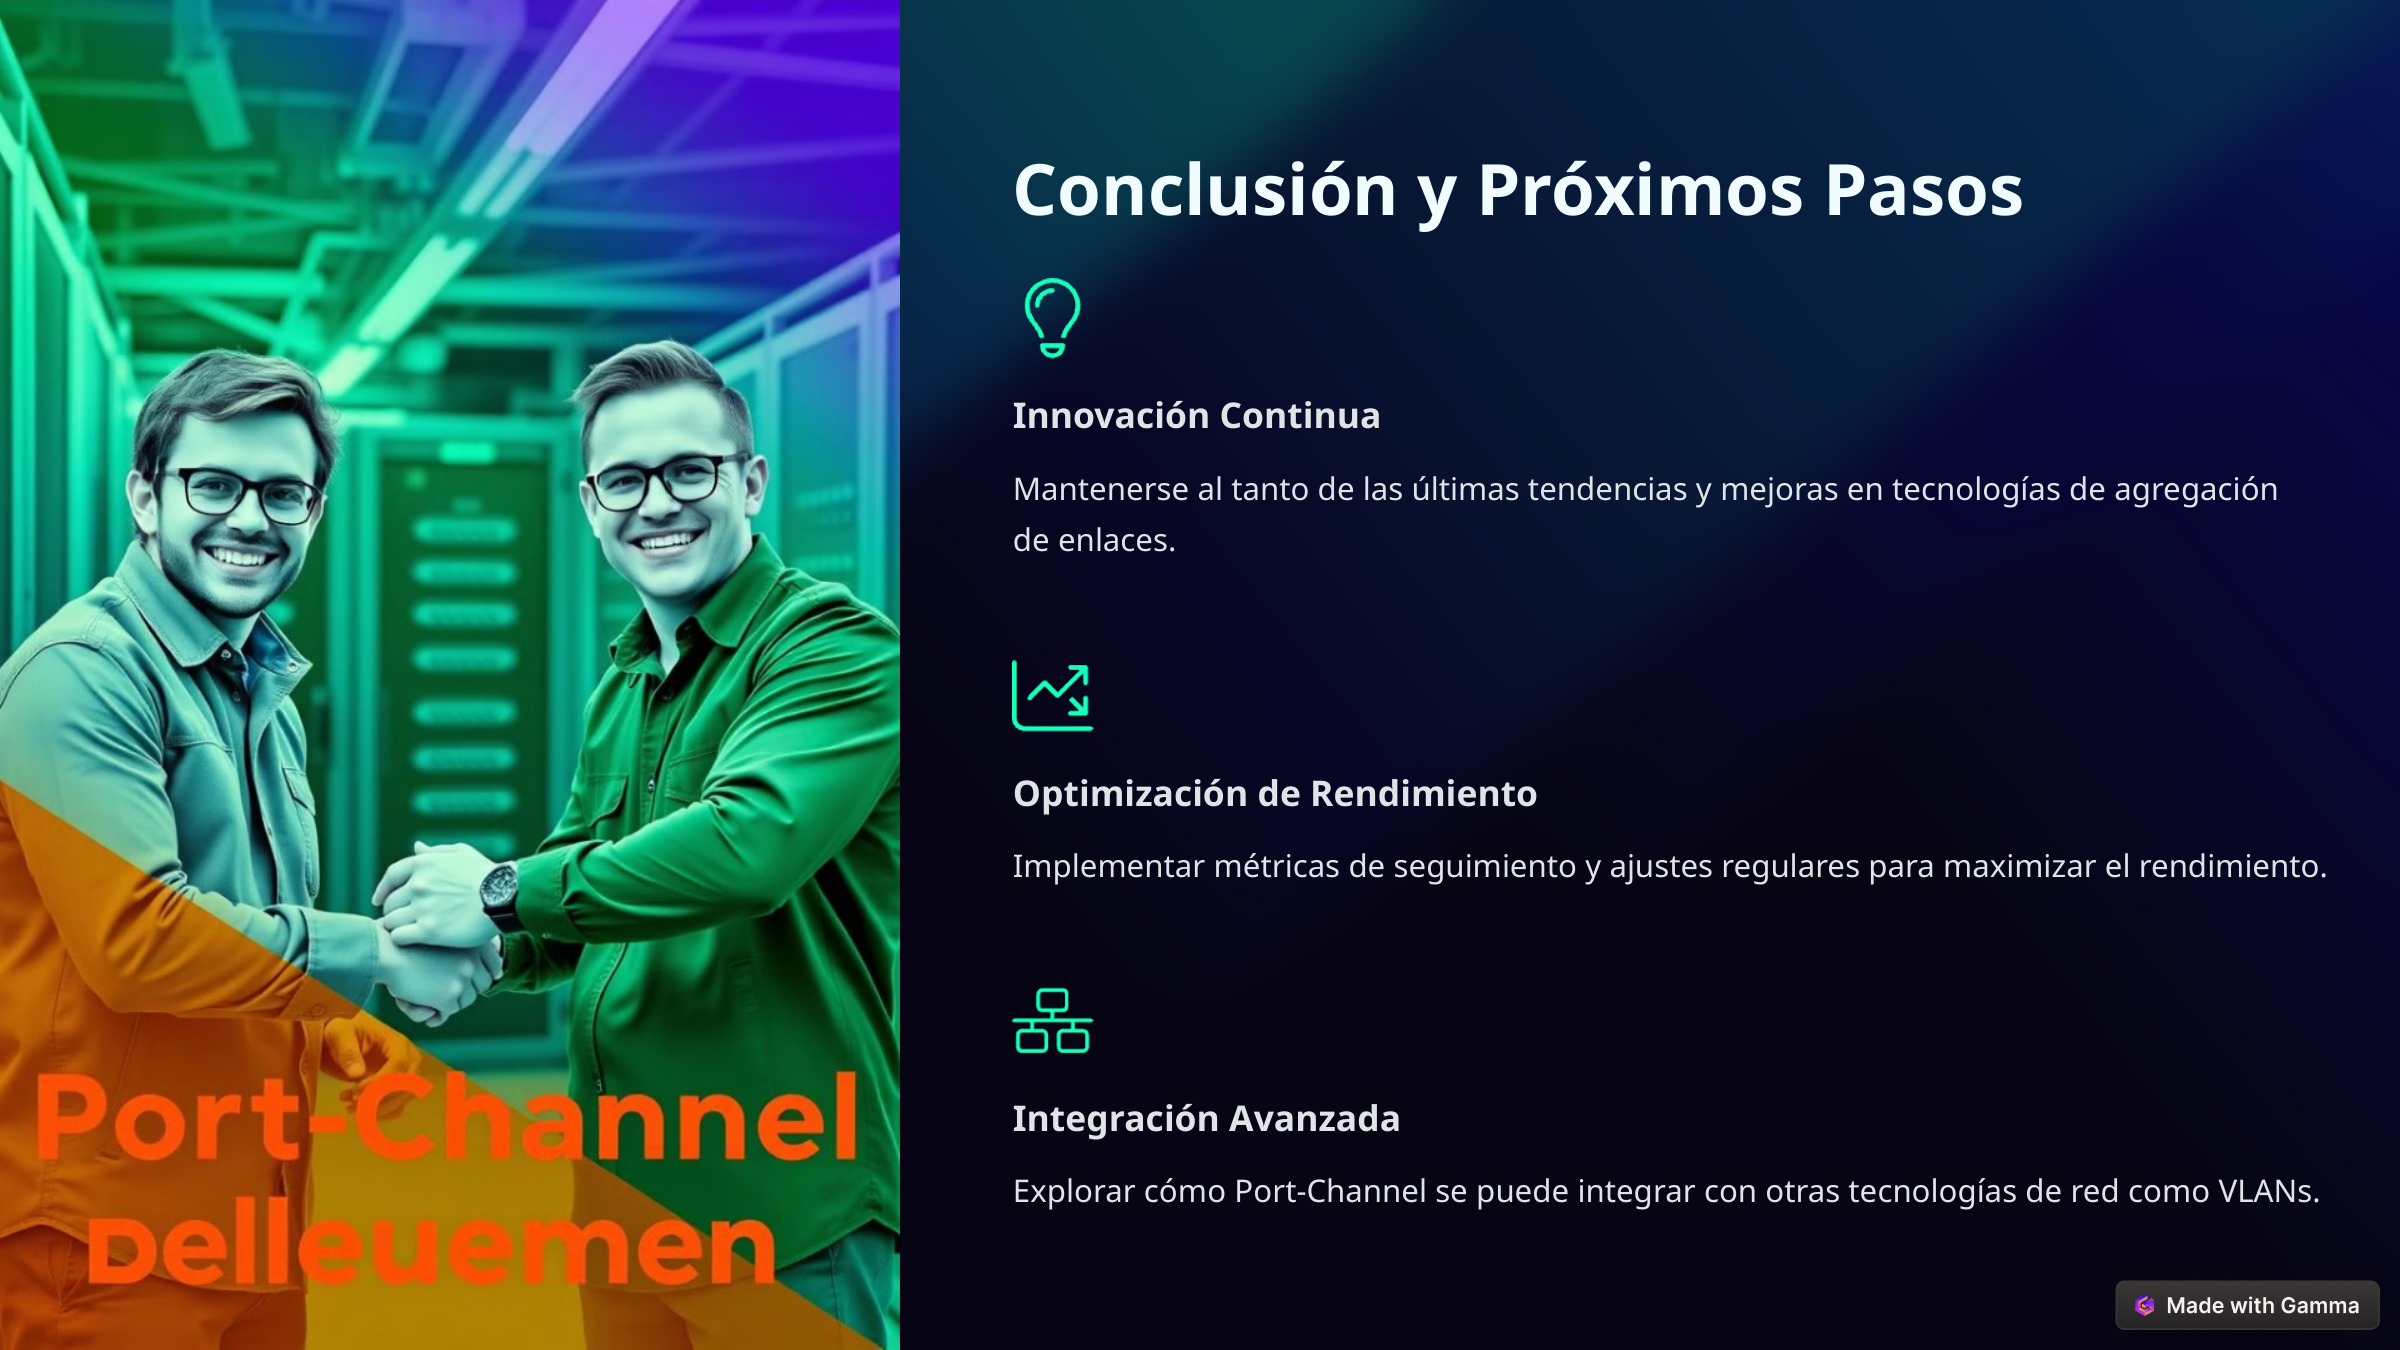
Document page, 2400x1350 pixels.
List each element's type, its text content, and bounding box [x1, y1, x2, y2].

text_box Optimización de Rendimiento [1012, 768, 1508, 814]
picture [1012, 980, 1094, 1062]
text_box Integración Avanzada [1012, 1093, 1380, 1139]
picture [1012, 655, 1094, 737]
picture [0, 0, 900, 1350]
picture [1012, 278, 1094, 360]
text_box Explorar cómo Port-Channel se puede integrar con otras tecnologías de red como VLANs. [1012, 1157, 2287, 1210]
text_box Conclusión y Próximos Pasos [1012, 140, 1992, 230]
text_box Mantenerse al tanto de las últimas tendencias y mejoras en tecnologías de agregación de enlaces. [1012, 455, 2287, 559]
picture [2106, 1271, 2389, 1339]
text_box Implementar métricas de seguimiento y ajustes regulares para maximizar el rendimiento. [1012, 832, 2287, 884]
text_box Innovación Continua [1012, 391, 1372, 436]
